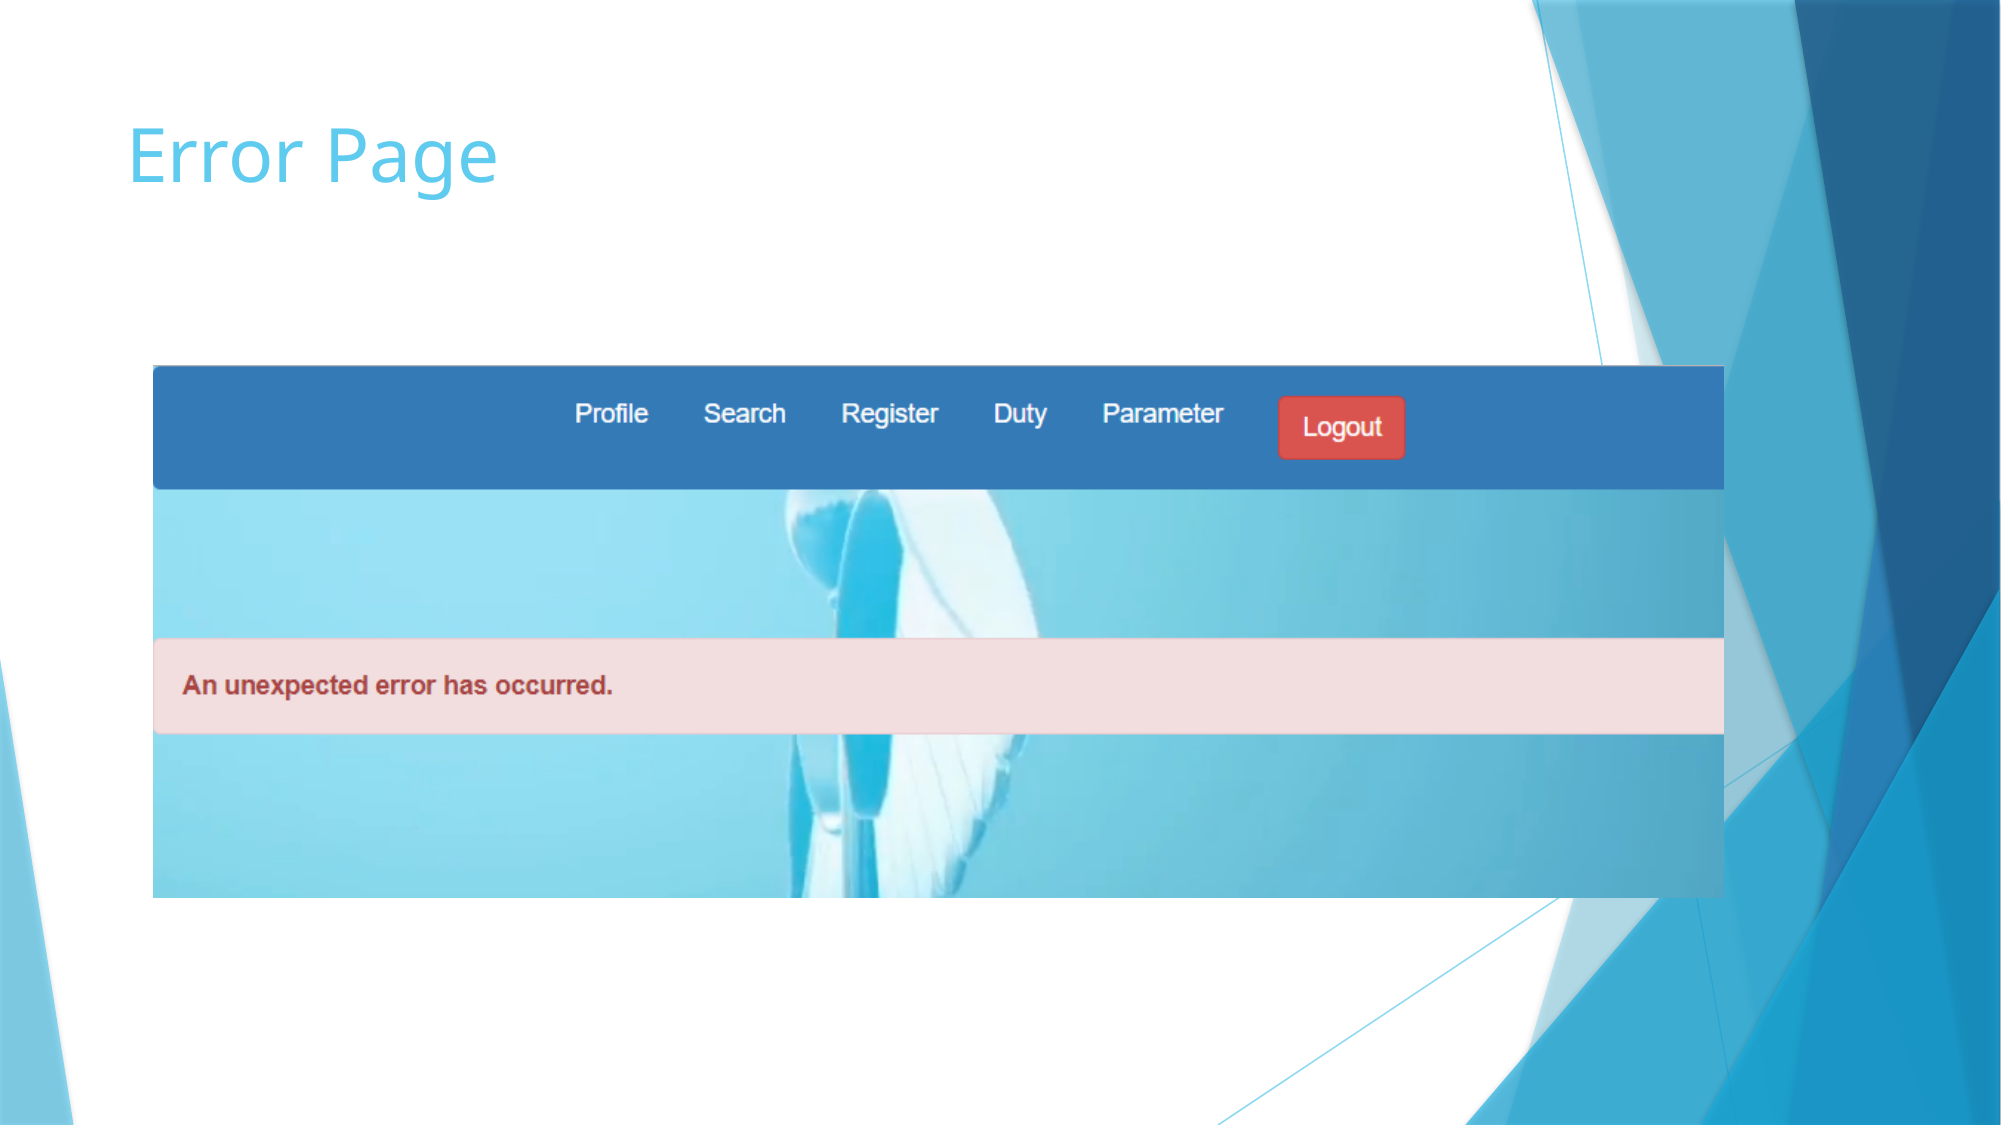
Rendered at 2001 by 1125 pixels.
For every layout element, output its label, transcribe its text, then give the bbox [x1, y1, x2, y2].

title Error Page [111, 99, 1522, 317]
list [152, 365, 1724, 898]
